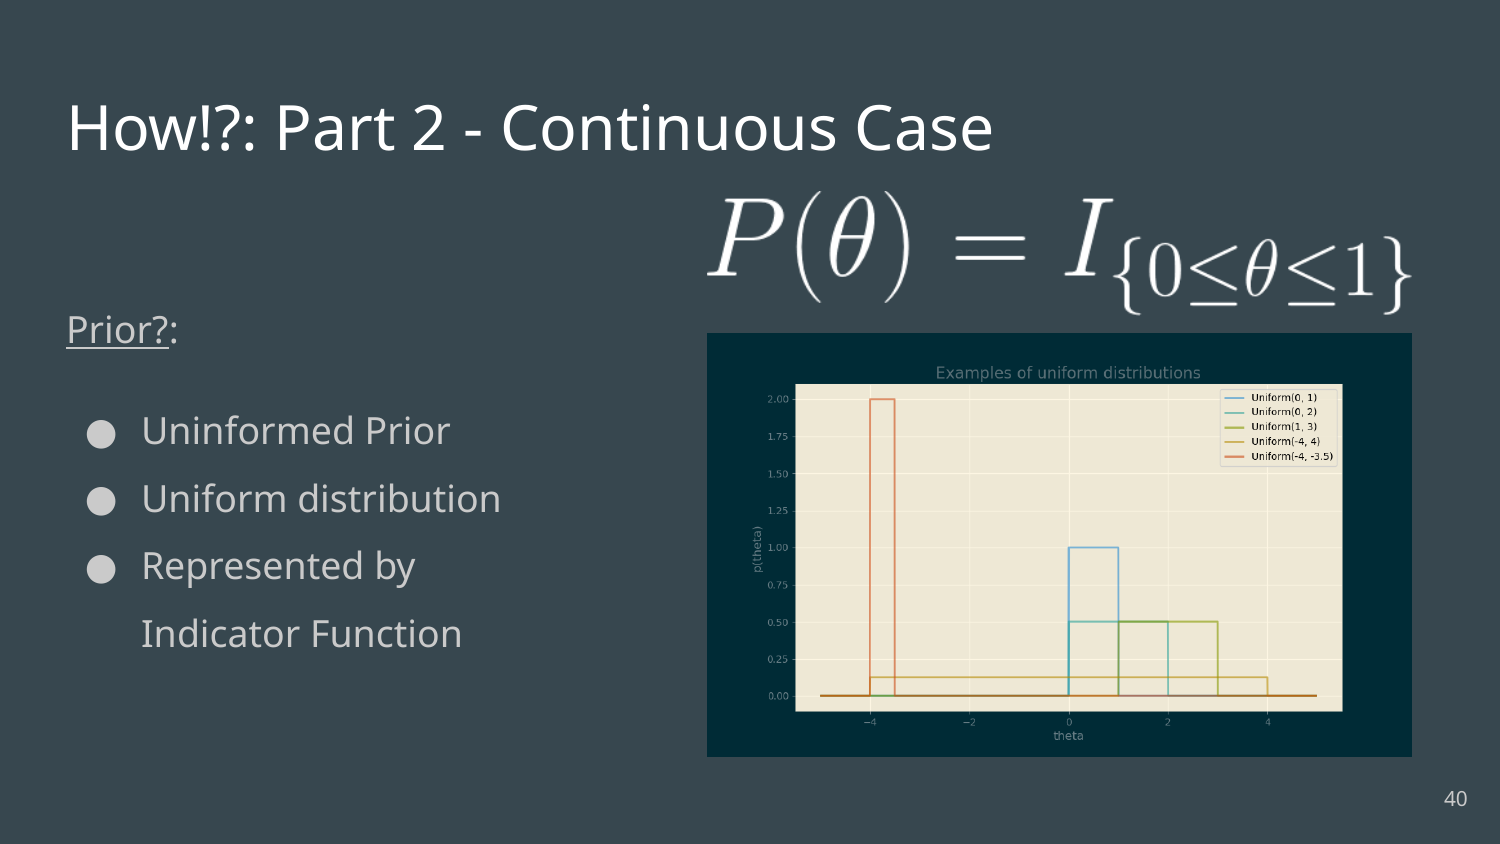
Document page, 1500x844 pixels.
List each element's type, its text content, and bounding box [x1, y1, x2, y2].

slide_number ‹#› [1392, 767, 1483, 833]
list Prior?: Uninformed Prior Uniform distribution Represented by Indicator Function [51, 189, 708, 750]
picture [796, 384, 1342, 711]
picture [706, 191, 1413, 316]
title How!?: Part 2 - Continuous Case [51, 72, 1449, 167]
